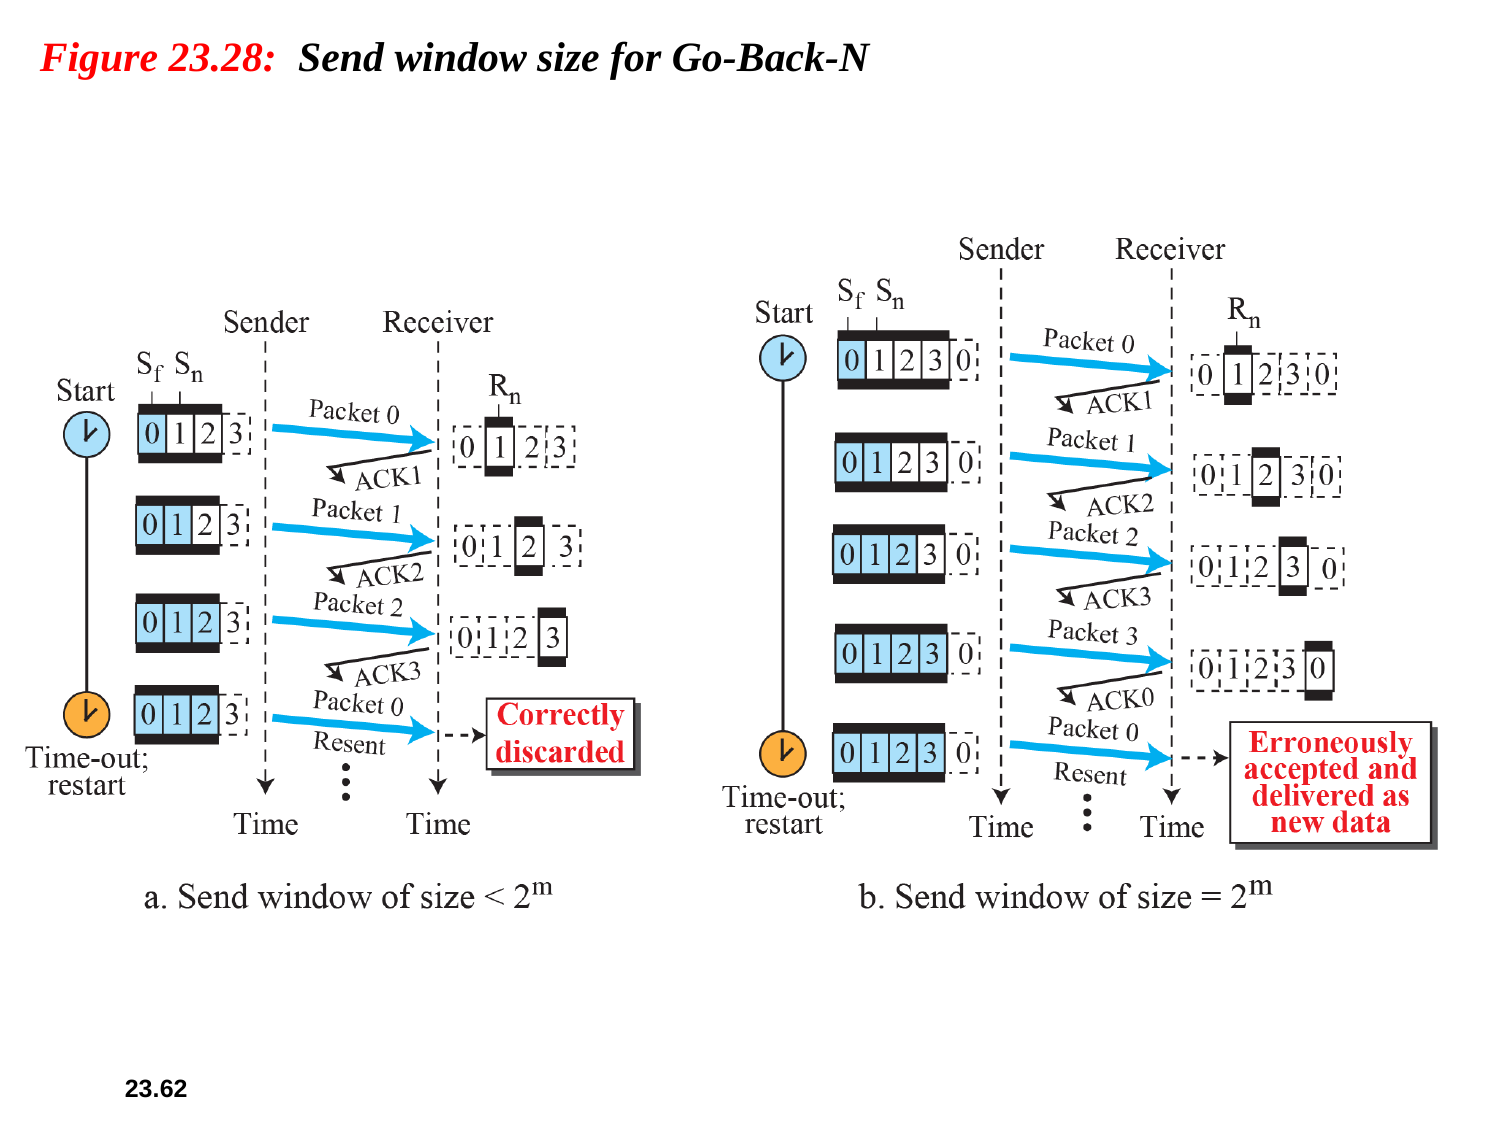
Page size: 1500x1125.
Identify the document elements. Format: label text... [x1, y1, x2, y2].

text_box Figure 23.28: Send window size for Go-Back-N [24, 22, 1363, 87]
slide_number 23.‹#› [0, 1050, 313, 1125]
picture [24, 305, 642, 920]
picture [720, 233, 1438, 920]
